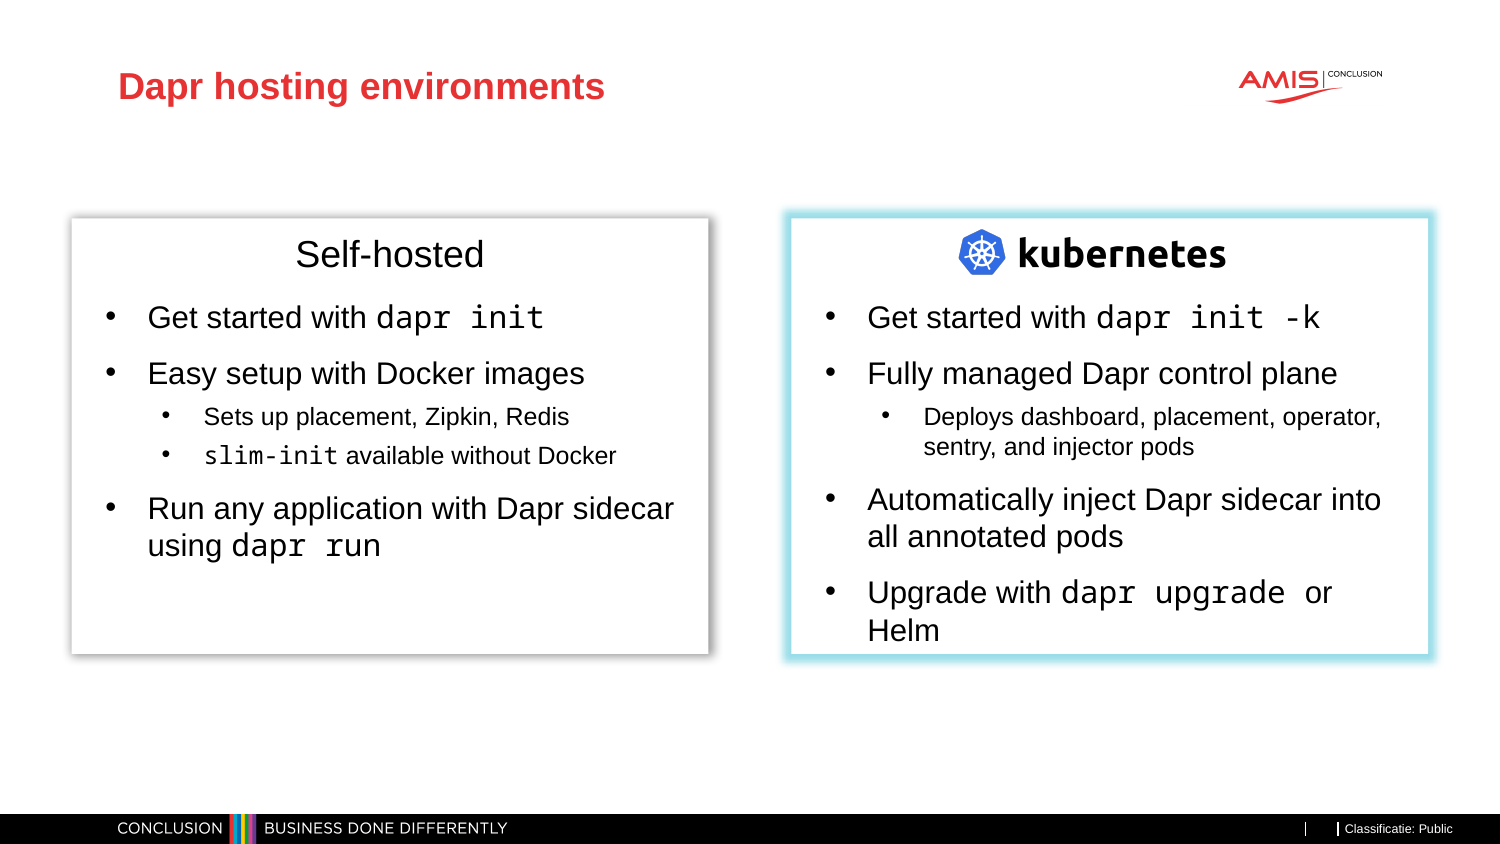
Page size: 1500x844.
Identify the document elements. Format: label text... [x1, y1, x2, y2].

picture [0, 814, 236, 844]
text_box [940, 228, 1246, 276]
text_box Self-hosted [263, 234, 517, 271]
text_box Get started with dapr init Easy setup with Docker images Sets up placement, Zipkin, Redis slim-init available without Docker Run any application with Dapr sidecar using dapr run [71, 218, 709, 654]
title Dapr hosting environments [118, 47, 1205, 130]
picture [239, 814, 1500, 844]
picture [1205, 59, 1388, 106]
text_box Get started with dapr init -k Fully managed Dapr control plane Deploys dashboard, placement, operator, sentry, and injector pods Automatically inject Dapr sidecar into all annotated pods Upgrade with dapr upgrade or Helm [791, 218, 1429, 654]
